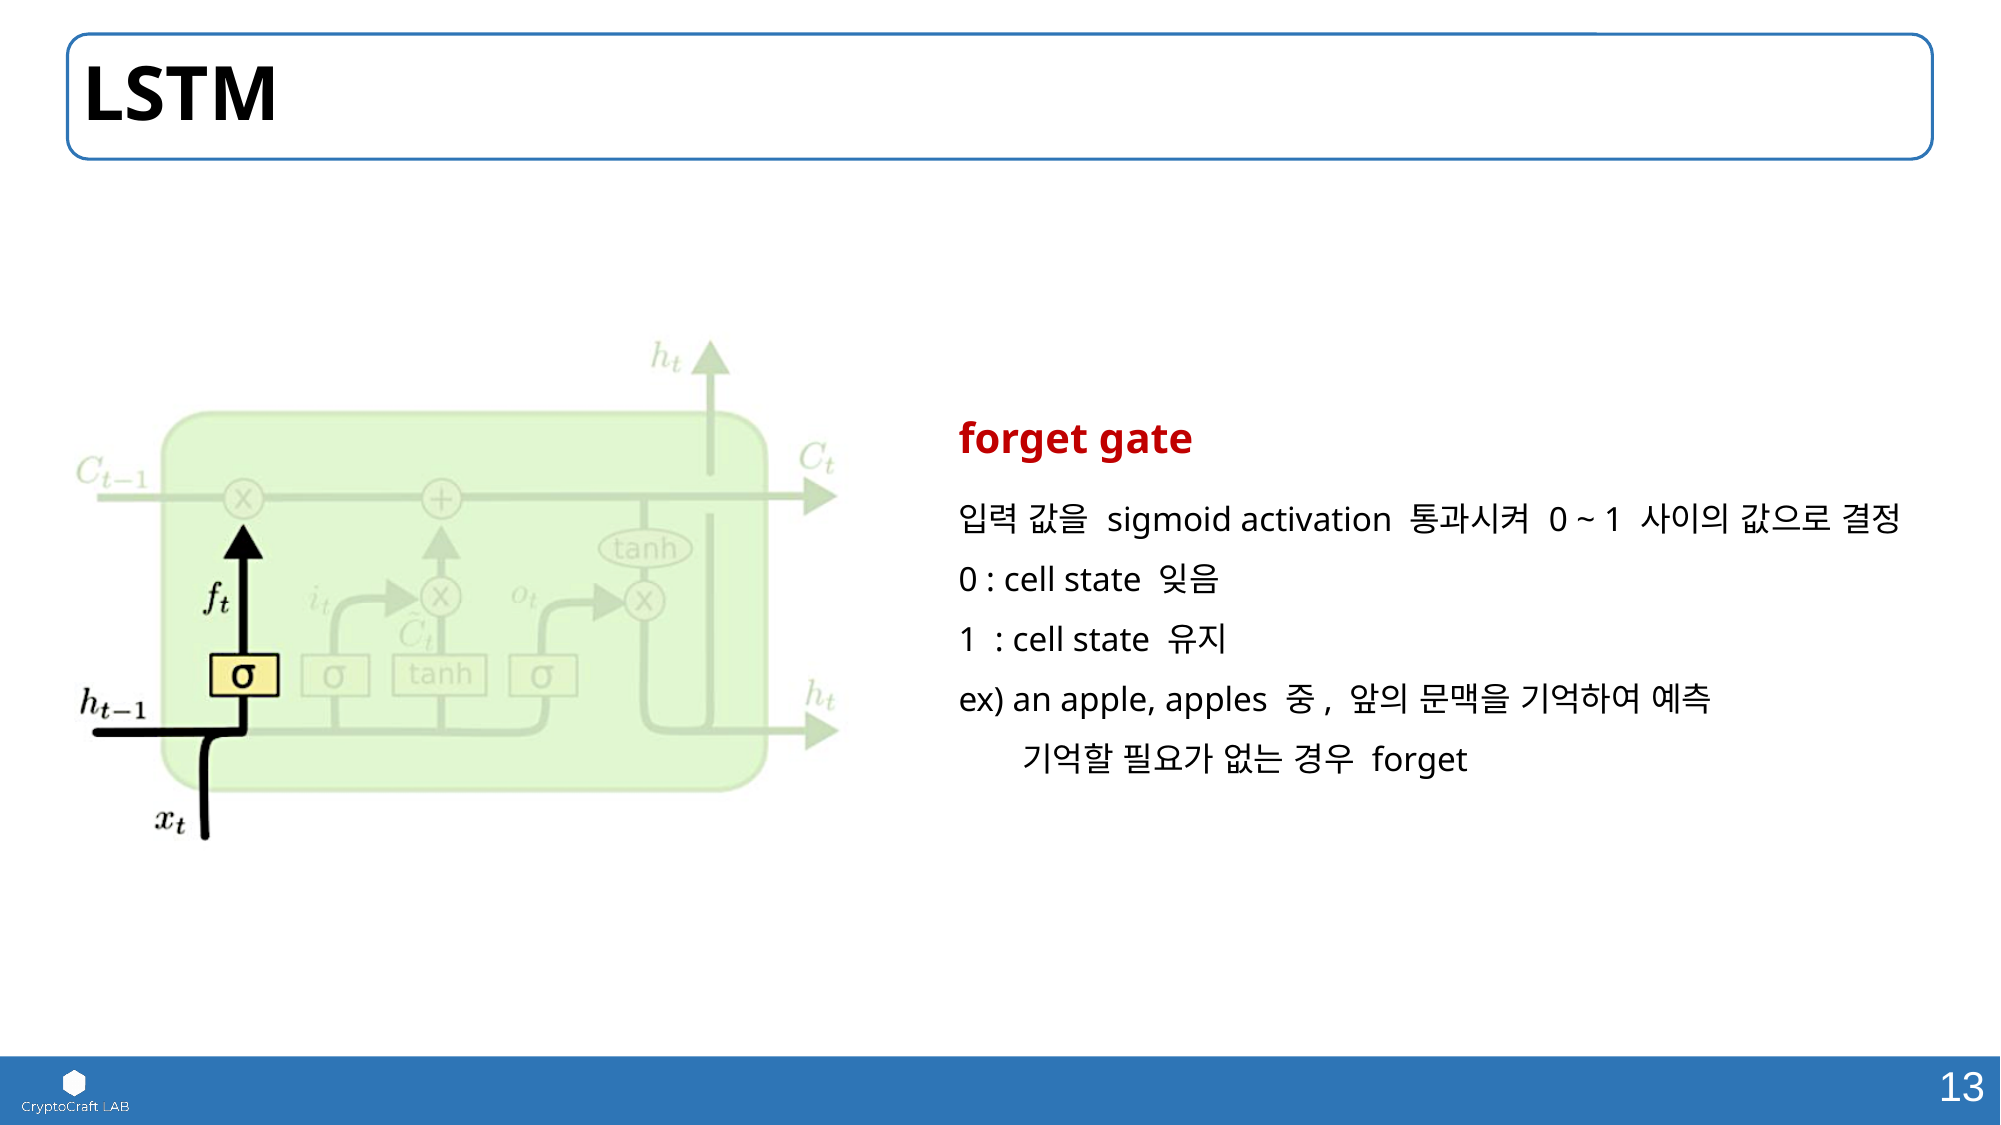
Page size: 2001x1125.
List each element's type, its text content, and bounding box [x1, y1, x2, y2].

picture [67, 329, 862, 856]
picture [13, 1061, 138, 1123]
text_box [943, 404, 1944, 792]
title LSTM [67, 34, 1933, 160]
